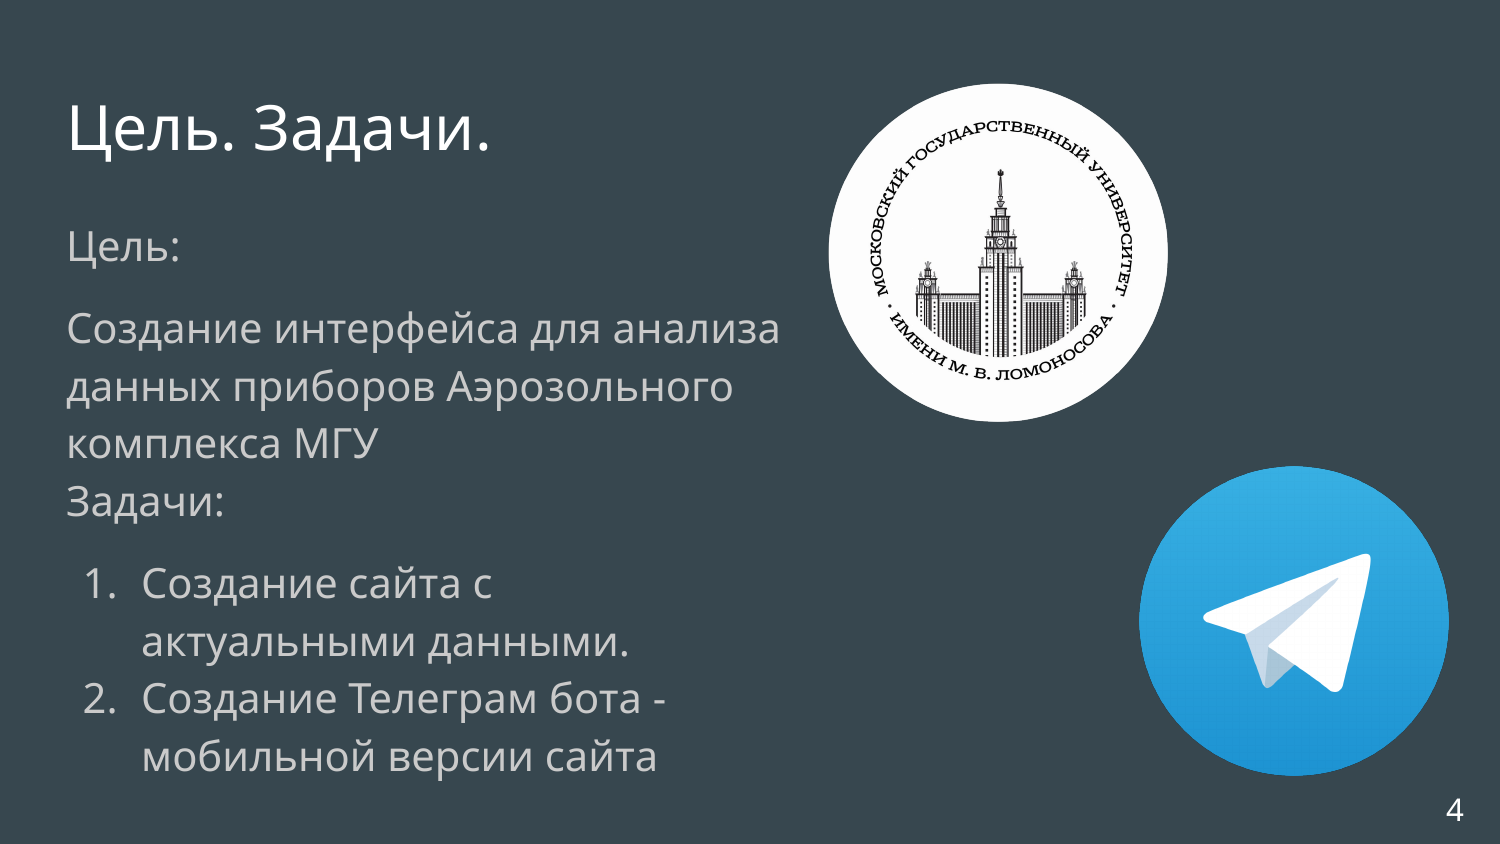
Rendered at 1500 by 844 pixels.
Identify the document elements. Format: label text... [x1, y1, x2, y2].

text_box Задачи: Создание сайта с актуальными данными. Создание Телеграм бота - мобильной версии сайта [51, 452, 750, 795]
picture [828, 83, 1168, 423]
title Цель. Задачи. [51, 72, 1449, 167]
slide_number ‹#› [1410, 779, 1500, 844]
list Цель: Создание интерфейса для анализа данных приборов Аэрозольного комплекса МГУ [51, 197, 823, 422]
picture [1139, 466, 1450, 777]
